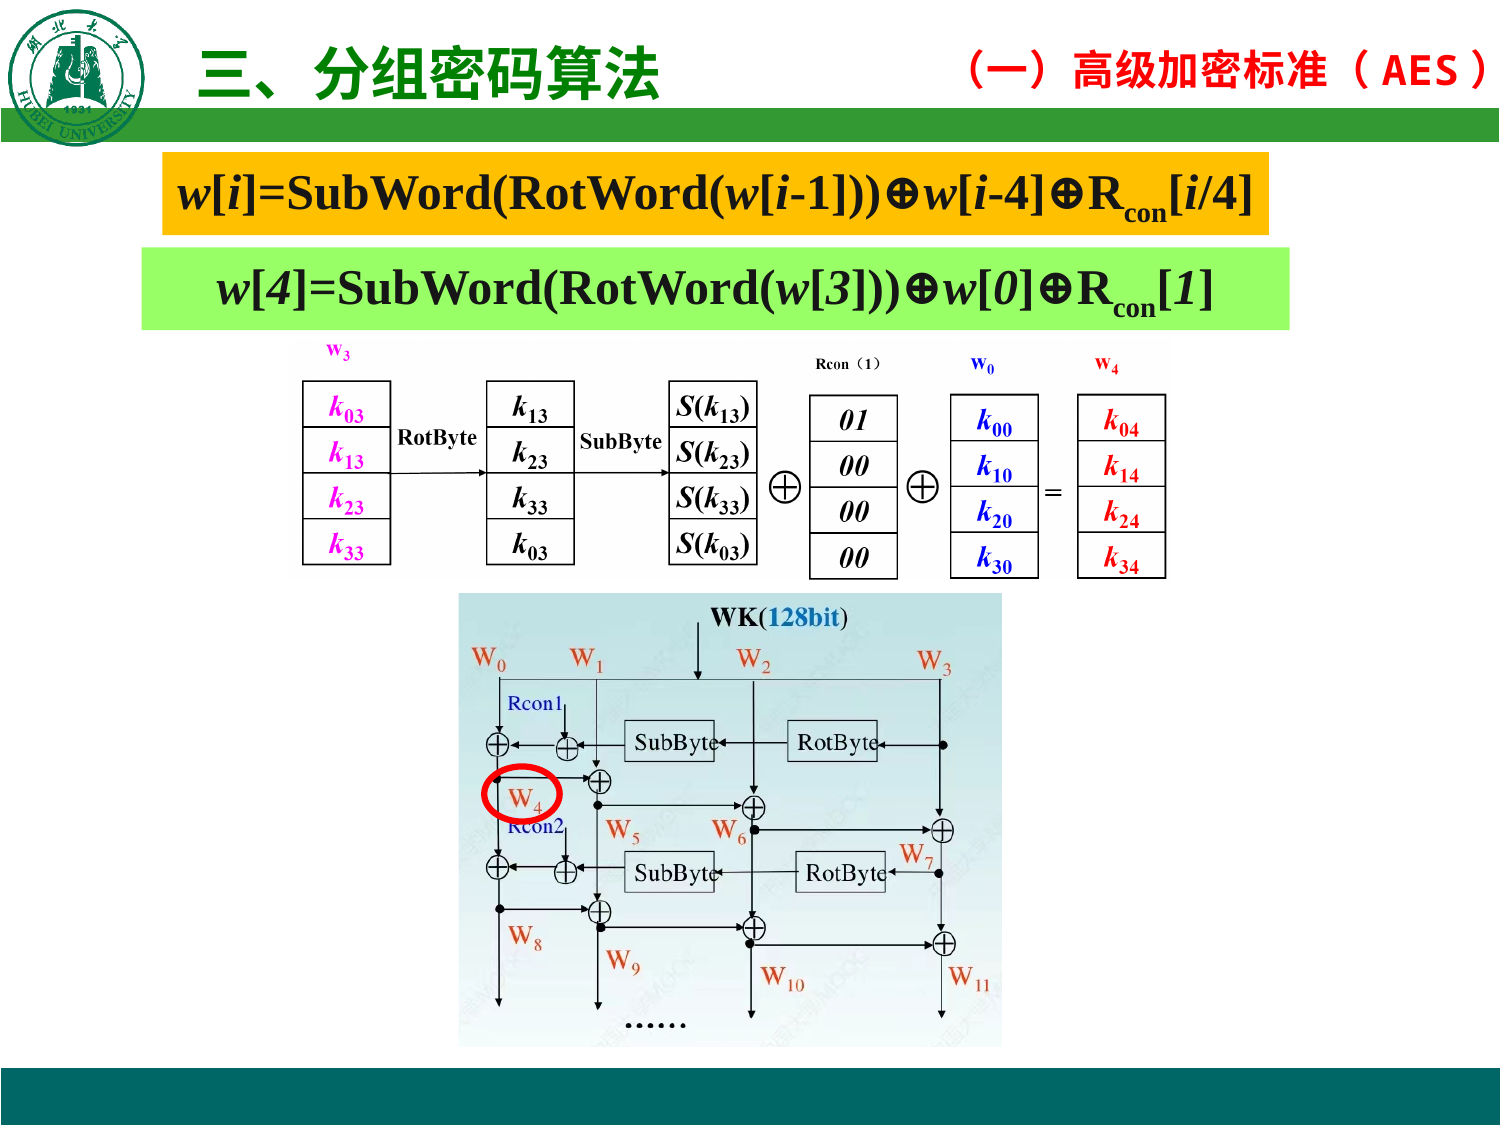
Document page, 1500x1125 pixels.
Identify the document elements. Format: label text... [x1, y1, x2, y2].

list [458, 593, 1003, 1047]
picture [288, 338, 1172, 581]
text_box w[i]=SubWord(RotWord(w[i-1]))⊕w[i-4]⊕Rcon[i/4] [162, 152, 1269, 236]
picture [0, 1067, 1500, 1125]
picture [0, 0, 167, 175]
text_box w[4]=SubWord(RotWord(w[3]))⊕w[0]⊕Rcon[1] [141, 247, 1290, 331]
